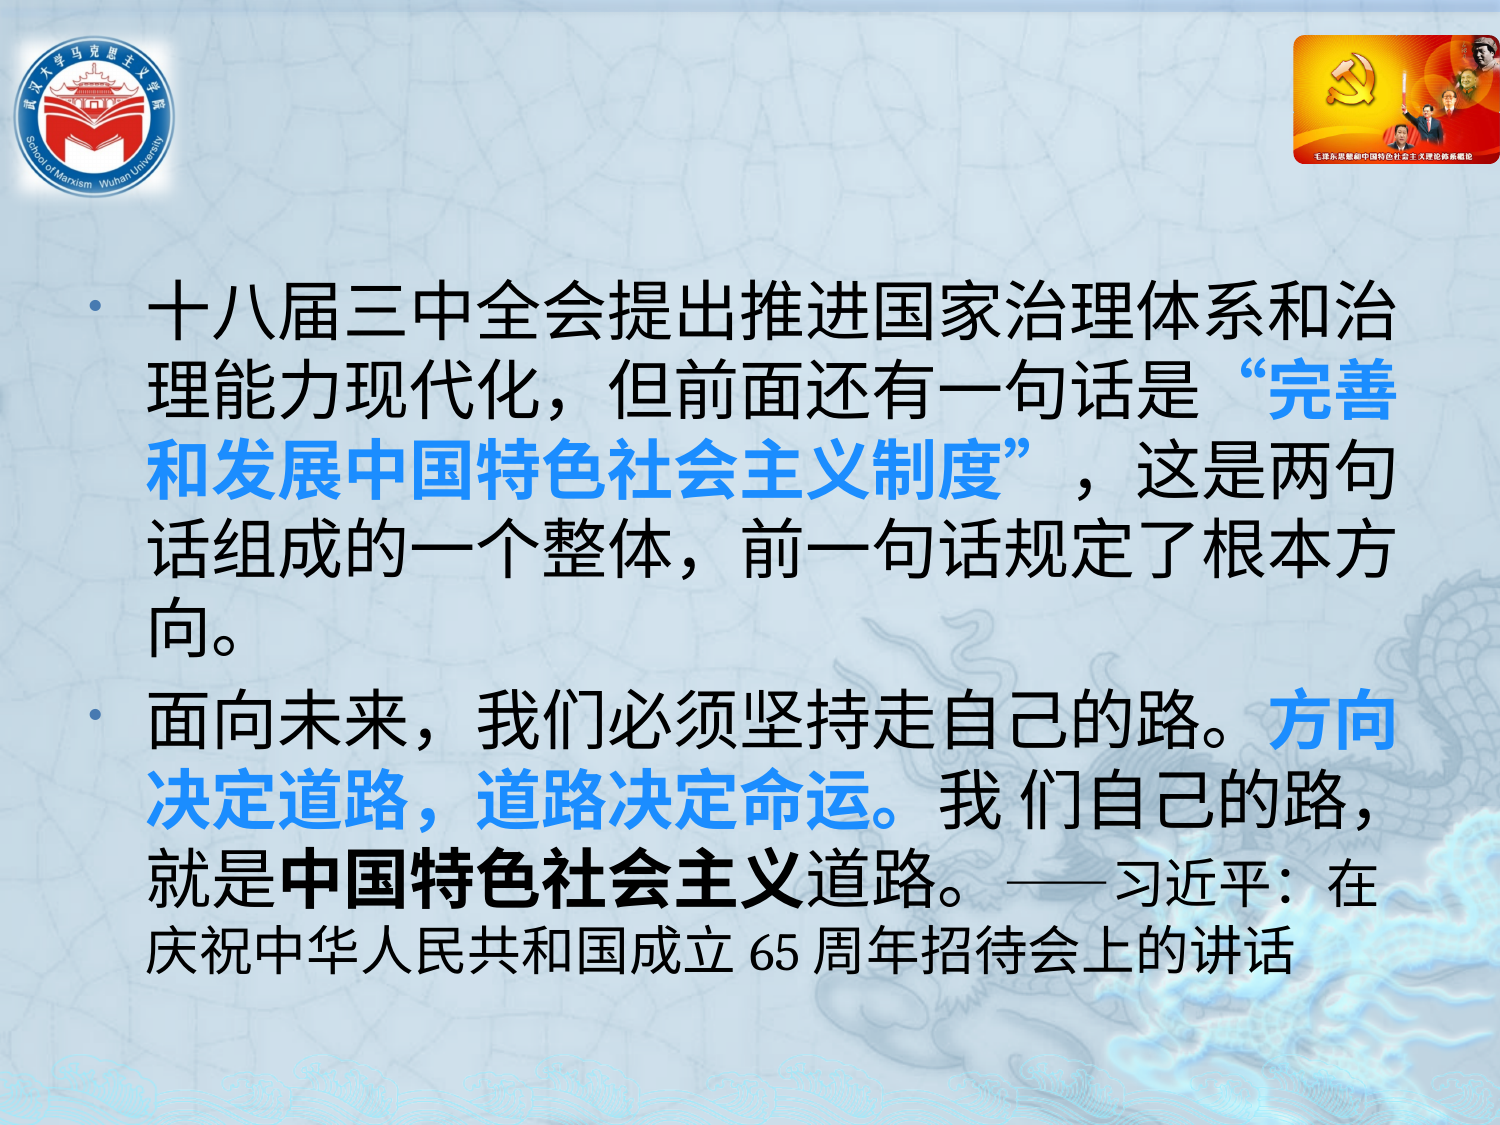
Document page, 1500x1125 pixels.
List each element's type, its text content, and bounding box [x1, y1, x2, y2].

picture [1293, 35, 1500, 164]
list 十八届三中全会提出推进国家治理体系和治理能力现代化，但前面还有一句话是“完善和发展中国特色社会主义制度”，这是两句话组成的一个整体，前一句话规定了根本方向。 面向未来，我们必须坚持走自己的路。方向决定道路，道路决定命运。我 们自己的路，就是中国特色社会主义道路。——习近平：在庆祝中华人民共和国成立65周年招待会上的讲话 [75, 262, 1425, 1005]
picture [28, 51, 161, 183]
